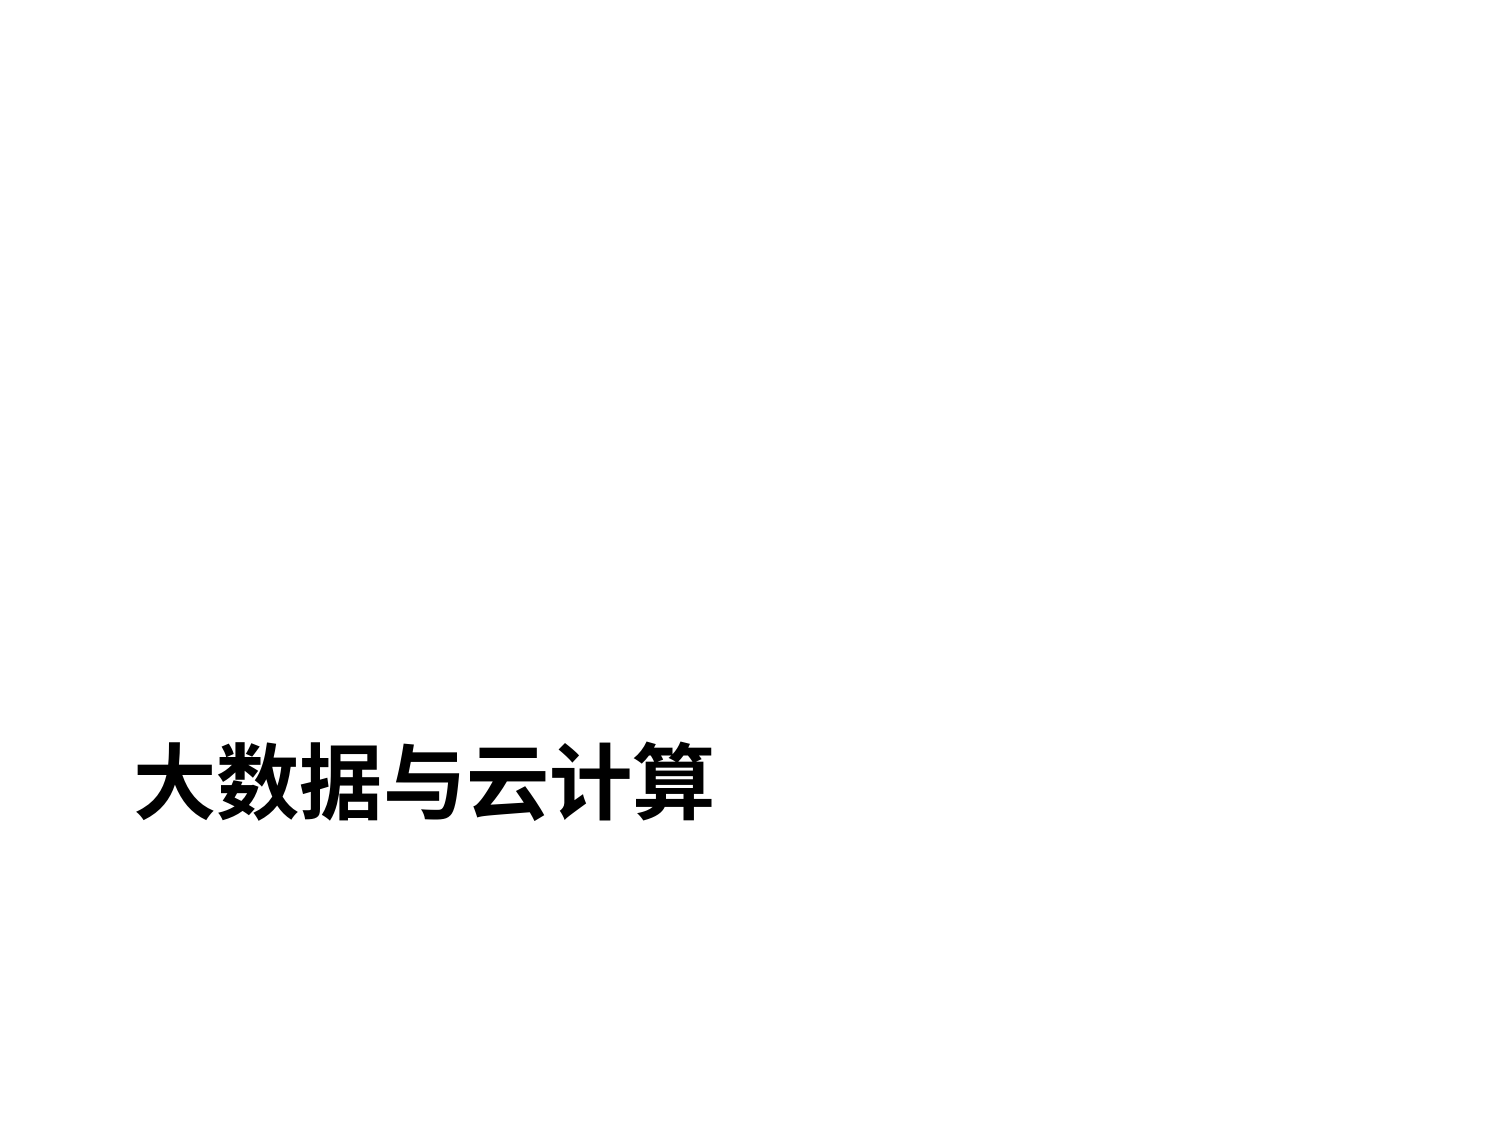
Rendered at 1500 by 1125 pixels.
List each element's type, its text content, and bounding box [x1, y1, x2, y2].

title 大数据与云计算 [118, 722, 1394, 947]
